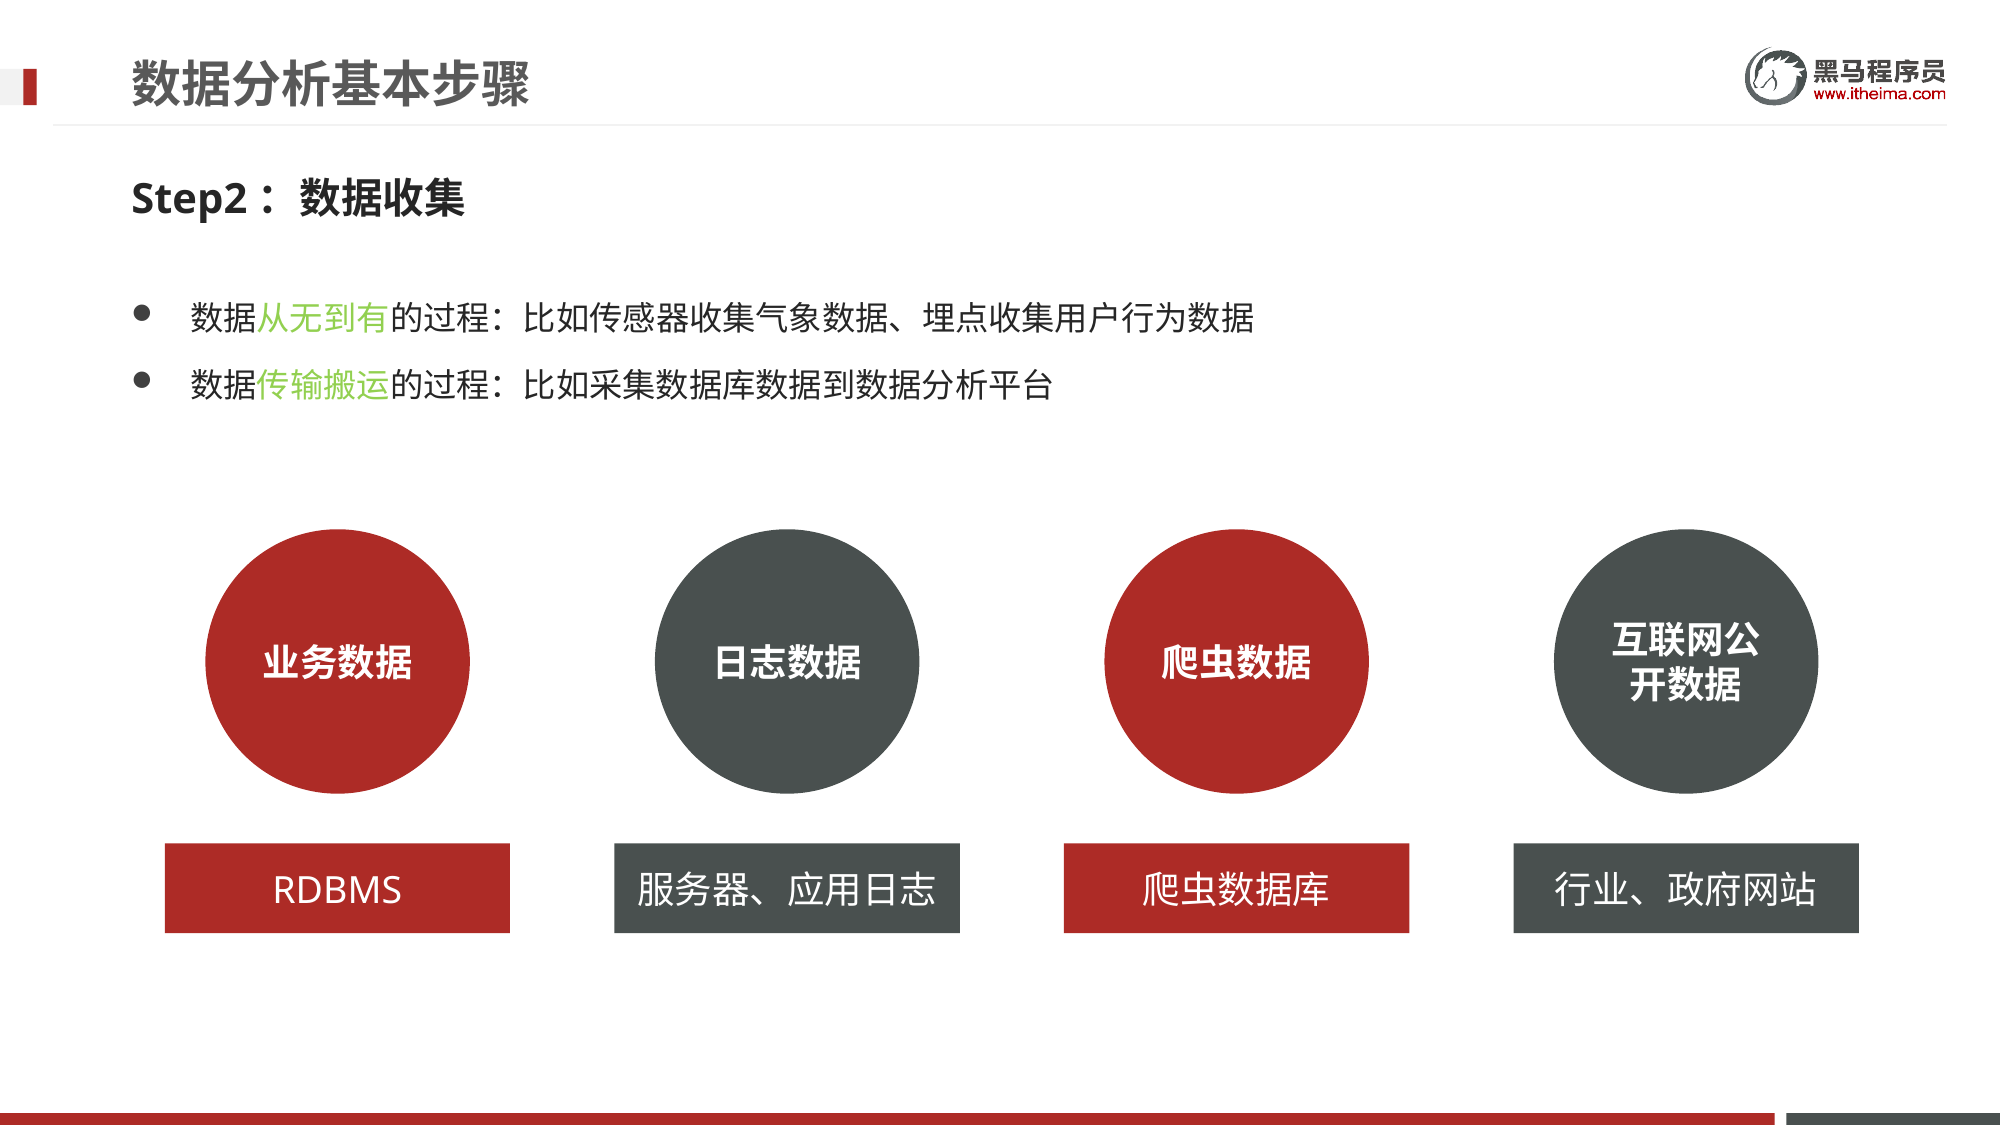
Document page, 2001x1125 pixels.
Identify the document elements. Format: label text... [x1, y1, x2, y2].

list 数据从无到有的过程：比如传感器收集气象数据、埋点收集用户行为数据 数据传输搬运的过程：比如采集数据库数据到数据分析平台 [116, 270, 1880, 963]
text_box 爬虫数据库 [1062, 841, 1411, 935]
text_box RDBMS [163, 841, 512, 935]
text_box 行业、政府网站 [1511, 841, 1861, 935]
text_box 日志数据 [652, 527, 922, 796]
text_box 业务数据 [203, 527, 472, 796]
picture [1744, 46, 1946, 106]
text_box 互联网公开数据 [1551, 527, 1821, 796]
text_box 服务器、应用日志 [612, 841, 962, 935]
list Step2：数据收集 [116, 154, 1880, 239]
text_box 爬虫数据 [1102, 527, 1371, 796]
title 数据分析基本步骤 [116, 40, 1556, 125]
